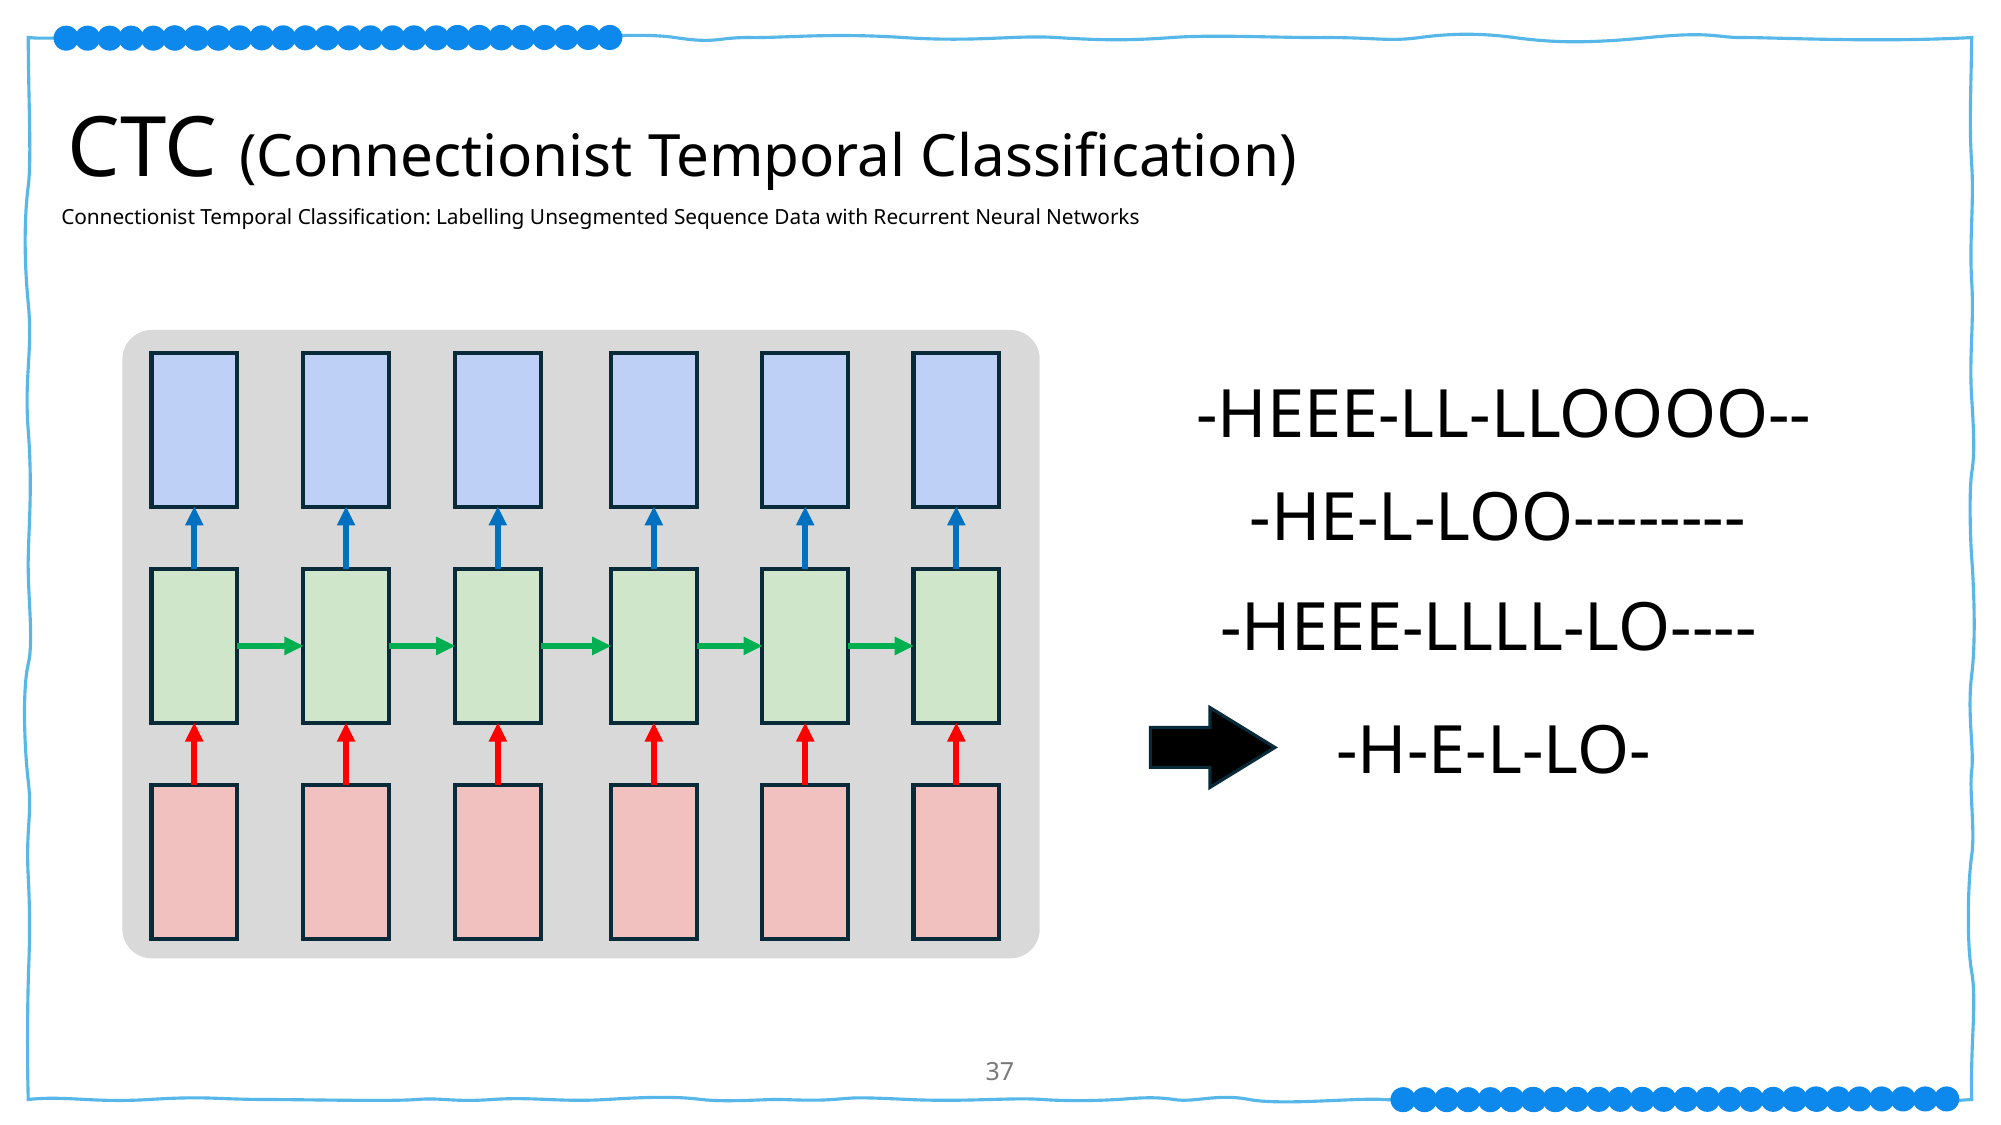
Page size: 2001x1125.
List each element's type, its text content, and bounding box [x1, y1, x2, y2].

text_box Connectionist Temporal Classification: Labelling Unsegmented Sequence Data with Recurrent Neural Networks [46, 196, 1160, 237]
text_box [53, 24, 623, 52]
text_box -HEEE-LL-LLOOOO-- [1181, 363, 1827, 458]
text_box [22, 32, 1976, 1104]
text_box -HEEE-LLLL-LO---- [1205, 575, 1773, 671]
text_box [1149, 699, 1714, 797]
slide_number 36 [1094, 1099, 1225, 1103]
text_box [1389, 1085, 1960, 1113]
text_box -HE-L-LOO-------- [1234, 466, 1761, 562]
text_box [121, 329, 1041, 959]
